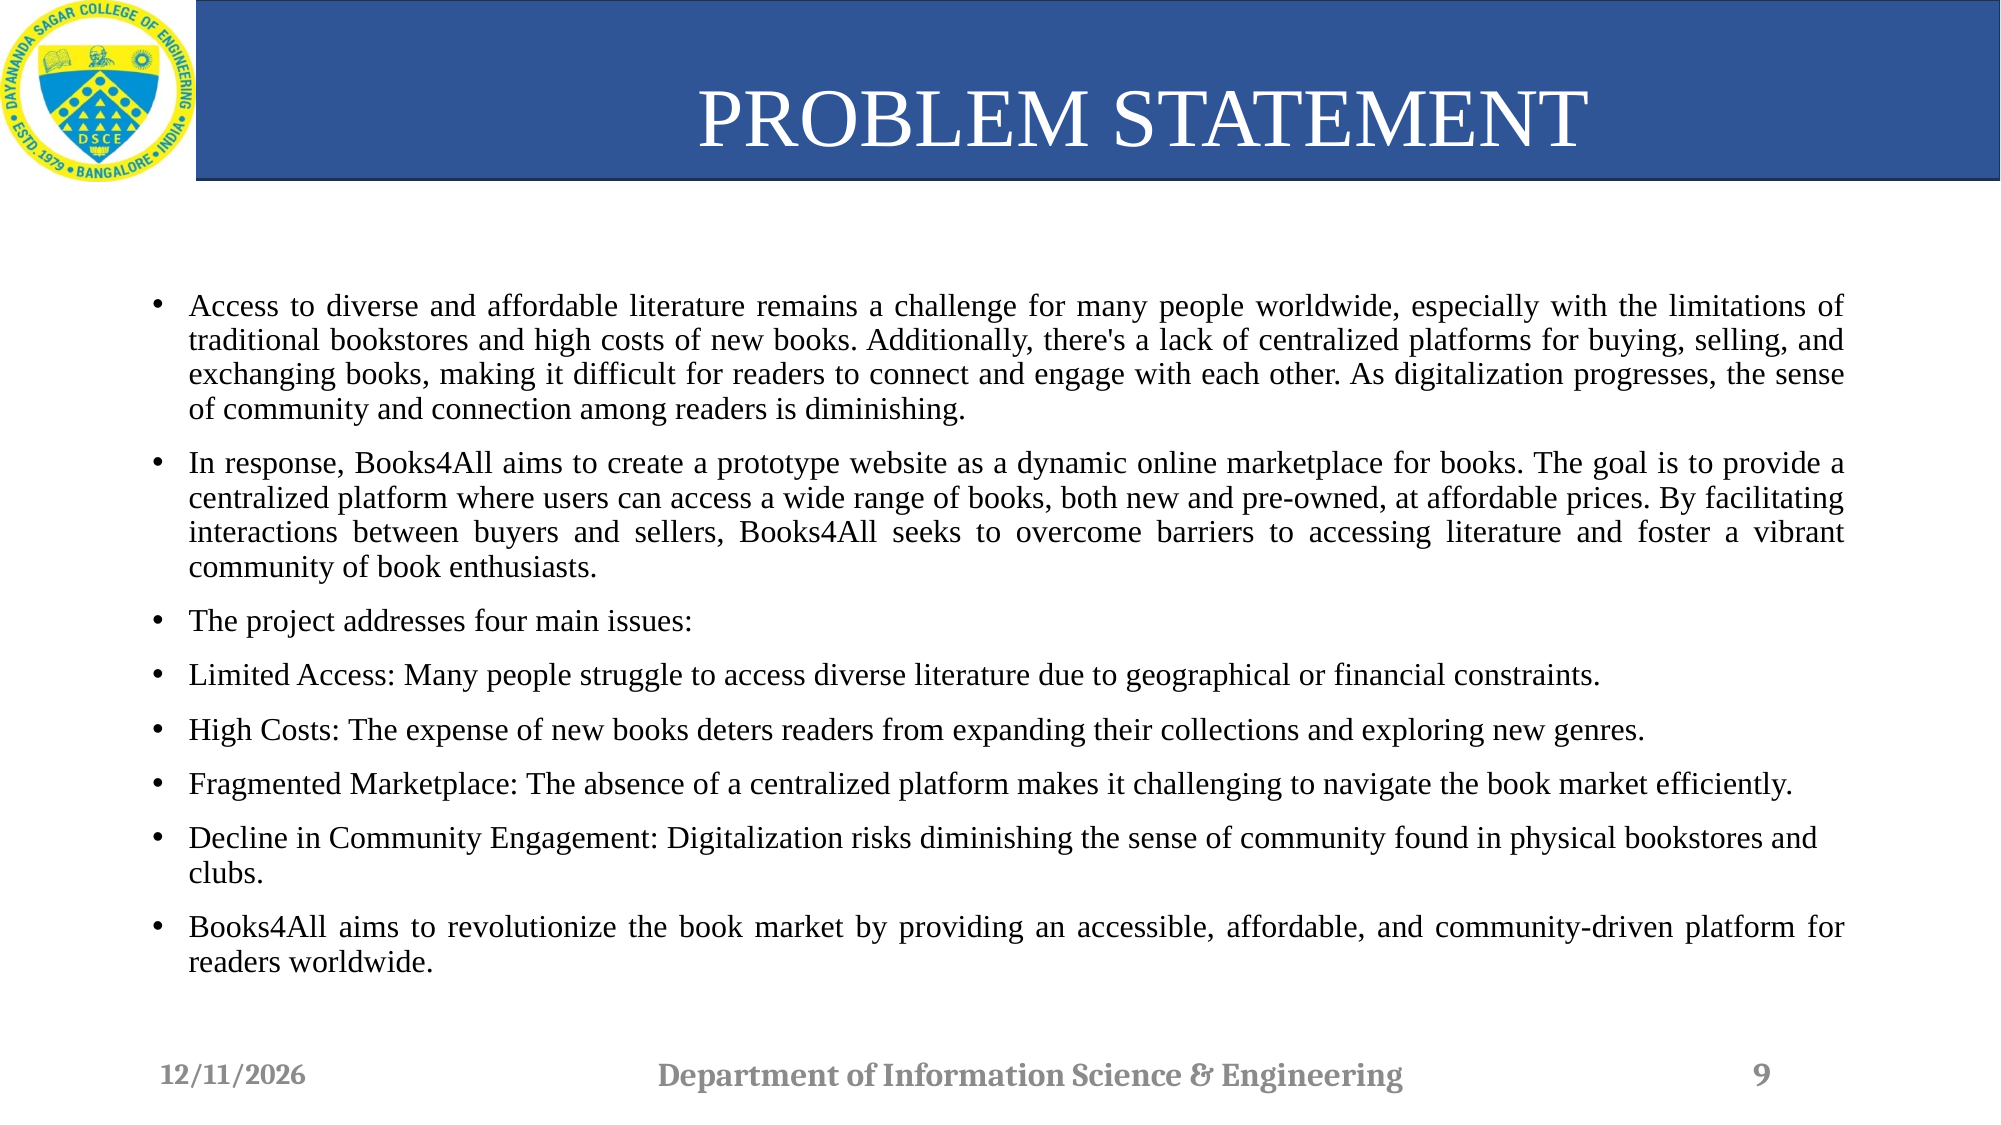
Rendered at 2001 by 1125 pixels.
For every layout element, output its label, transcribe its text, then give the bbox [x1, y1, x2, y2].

title PROBLEM STATEMENT [137, 59, 1863, 278]
slide_number 9 [1537, 1042, 1988, 1103]
picture [96, 123, 105, 131]
picture [96, 99, 105, 107]
picture [79, 111, 88, 119]
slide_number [8, 1042, 459, 1103]
picture [79, 124, 88, 144]
list Access to diverse and affordable literature remains a challenge for many people worldwide, especially with the limitations of traditional bookstores and high costs of new books. Additionally, there's a lack of centralized platforms for buying, selling, and exchanging books, making it difficult for readers to connect and engage with each other. As digitalization progresses, the sense of community and connection among readers is diminishing. In response, Books4All aims to create a prototype website as a dynamic online marketplace for books. The goal is to provide a centralized platform where users can access a wide range of books, both new and pre-owned, at affordable prices. By facilitating interactions between buyers and sellers, Books4All seeks to overcome barriers to accessing literature and foster a vibrant community of book enthusiasts. The project addresses four main issues: Limited Access: Many people struggle to access diverse literature due to geographical or financial constraints. High Costs: The expense of new books deters readers from expanding their collections and exploring new genres. Fragmented Marketplace: The absence of a centralized platform makes it challenging to navigate the book market efficiently. Decline in Community Engagement: Digitalization risks diminishing the sense of community found in physical bookstores and clubs. Books4All aims to revolutionize the book market by providing an accessible, affordable, and community-driven platform for readers worldwide. [137, 281, 1863, 995]
picture [111, 111, 121, 119]
footer Department of Information Science & Engineering [610, 1042, 1452, 1103]
picture [0, 0, 196, 182]
picture [96, 112, 105, 119]
